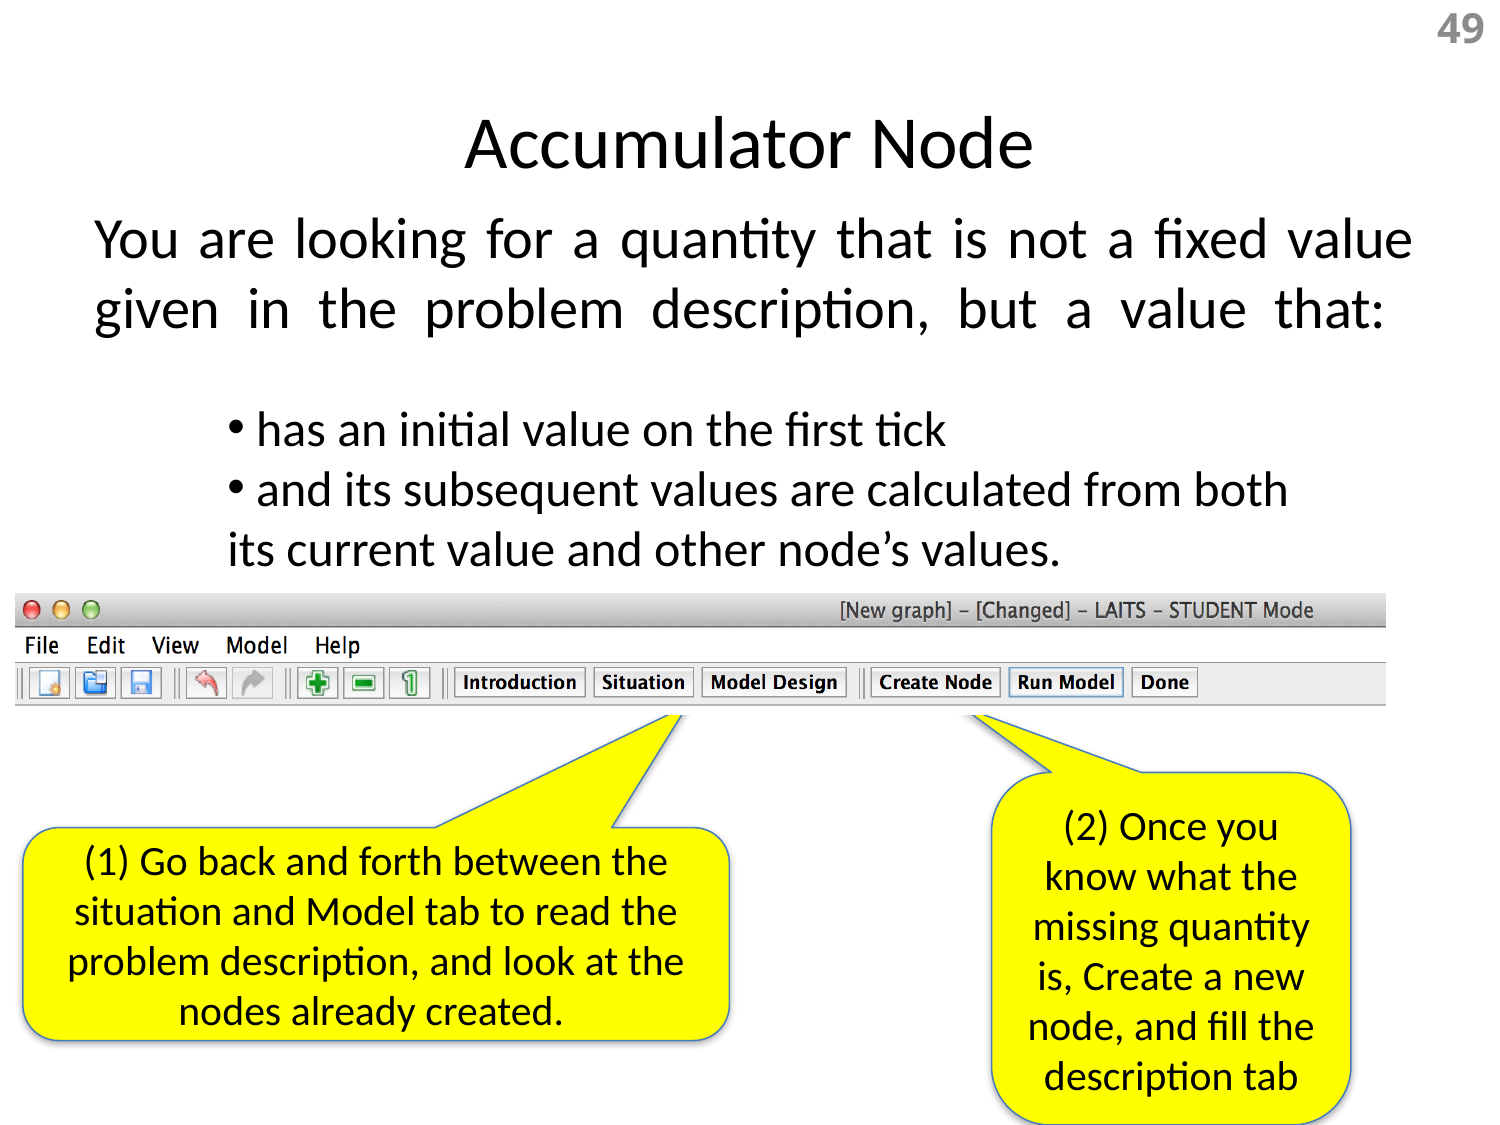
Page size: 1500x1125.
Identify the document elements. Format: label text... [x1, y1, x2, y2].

title You are looking for a quantity that is not a fixed value given in the problem description, but a value that: [79, 224, 1430, 456]
text_box has an initial value on the first tick and its subsequent values are calculated from both its current value and other node’s values. [212, 388, 1306, 591]
text_box (1) Go back and forth between the situation and Model tab to read the problem description, and look at the nodes already created. [22, 723, 731, 1042]
picture [15, 592, 1386, 715]
slide_number 49 [1149, 0, 1500, 60]
text_box Accumulator Node [74, 45, 1425, 233]
text_box (2) Once you know what the missing quantity is, Create a new node, and fill the description tab [982, 723, 1352, 1125]
